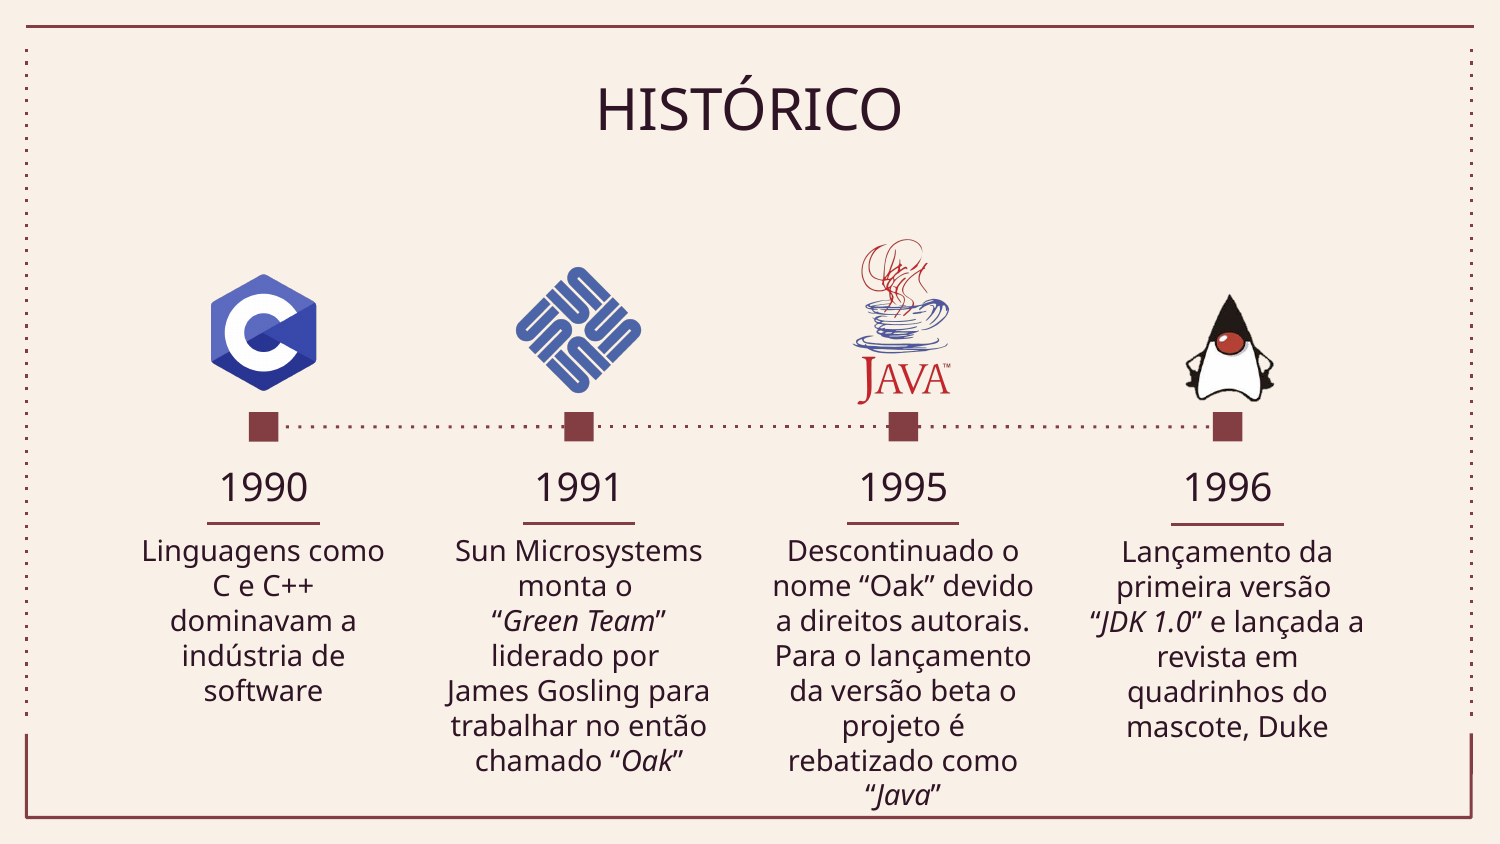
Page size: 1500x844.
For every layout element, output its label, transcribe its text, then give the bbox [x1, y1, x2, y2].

text_box [888, 416, 919, 442]
picture [1176, 285, 1279, 412]
subtitle Linguagens como C e C++ dominavam a indústria de software [119, 517, 408, 652]
picture [196, 265, 330, 399]
picture [845, 237, 958, 407]
subtitle Sun Microsystems monta o “Green Team” liderado por James Gosling para trabalhar no então chamado “Oak” [425, 517, 733, 652]
subtitle 1996 [1099, 447, 1357, 515]
subtitle 1991 [450, 447, 708, 515]
subtitle Lançamento da primeira versão “JDK 1.0” e lançada a revista em quadrinhos do mascote, Duke [1074, 518, 1381, 653]
subtitle 1990 [142, 447, 385, 515]
subtitle 1995 [774, 447, 1032, 515]
picture [502, 253, 656, 407]
text_box [248, 412, 279, 442]
title HISTÓRICO [118, 56, 1382, 151]
text_box [564, 415, 594, 442]
text_box [1212, 420, 1243, 442]
subtitle Descontinuado o nome “Oak” devido a direitos autorais. Para o lançamento da versão beta o projeto é rebatizado como “Java” [750, 517, 1057, 652]
